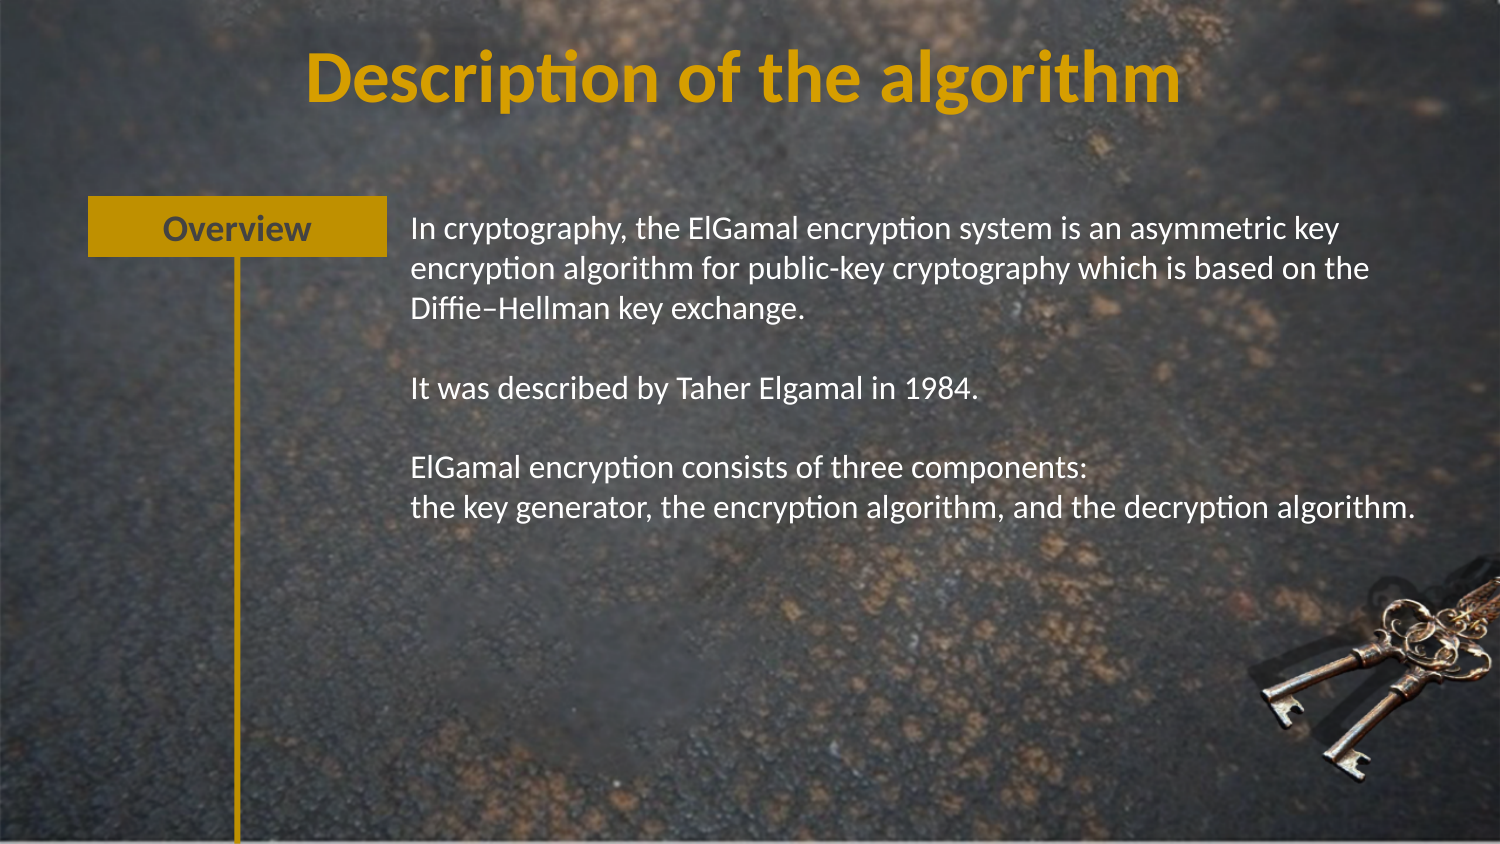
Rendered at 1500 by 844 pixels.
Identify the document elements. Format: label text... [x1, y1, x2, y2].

text_box Overview [88, 196, 387, 257]
list Description of the algorithm [17, 25, 1471, 120]
text_box [232, 250, 242, 844]
picture [0, 0, 1500, 844]
text_box In cryptography, the ElGamal encryption system is an asymmetric key encryption algorithm for public-key cryptography which is based on the Diffie–Hellman key exchange. It was described by Taher Elgamal in 1984. ElGamal encryption consists of three components: the key generator, the encryption algorithm, and the decryption algorithm. [395, 198, 1465, 533]
